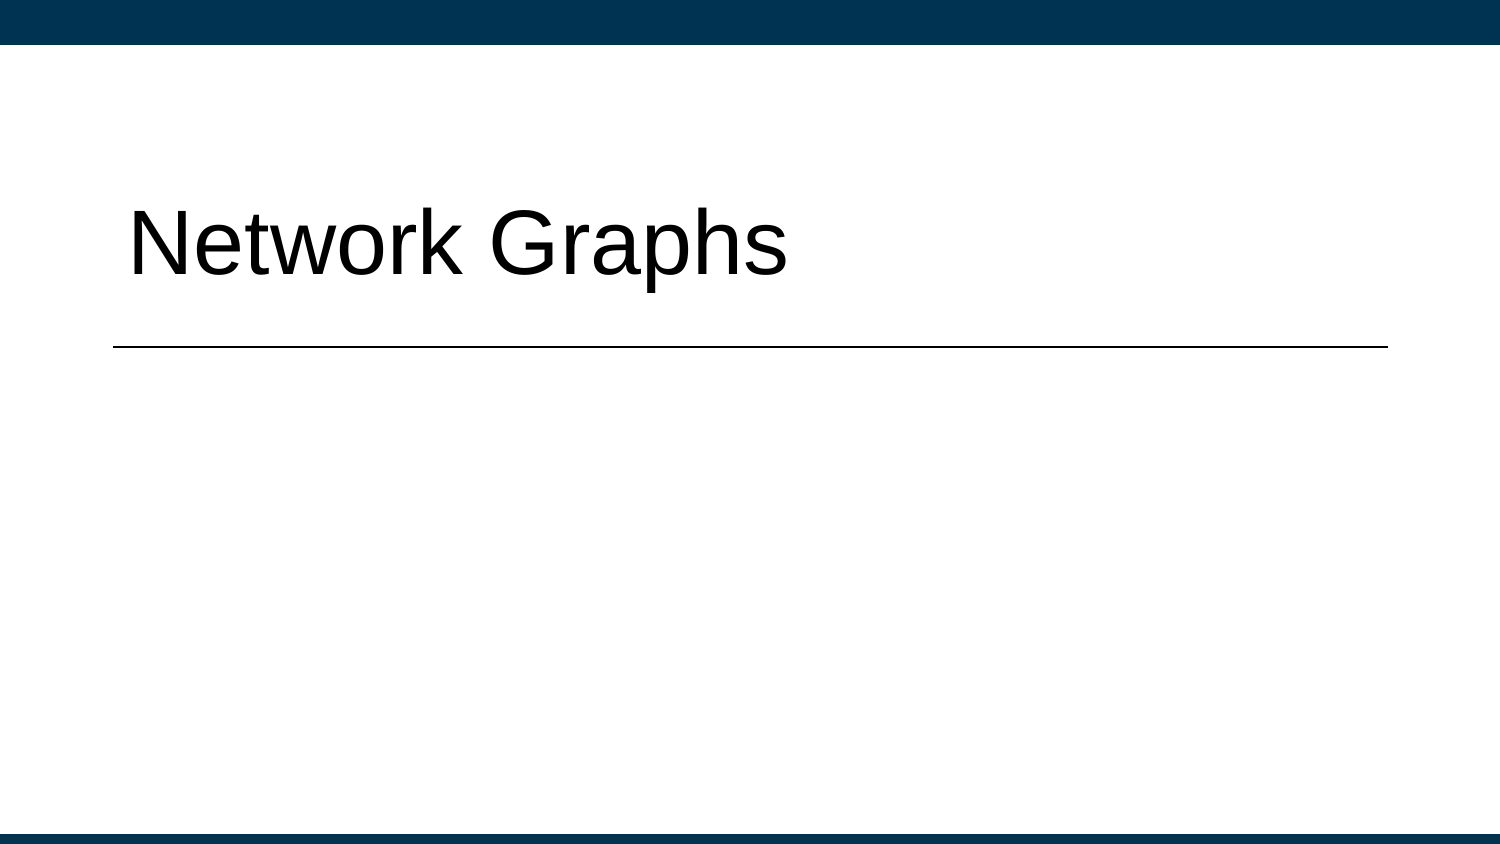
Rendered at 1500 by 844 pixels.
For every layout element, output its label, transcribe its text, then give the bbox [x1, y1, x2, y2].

title Network Graphs [112, 140, 1388, 336]
